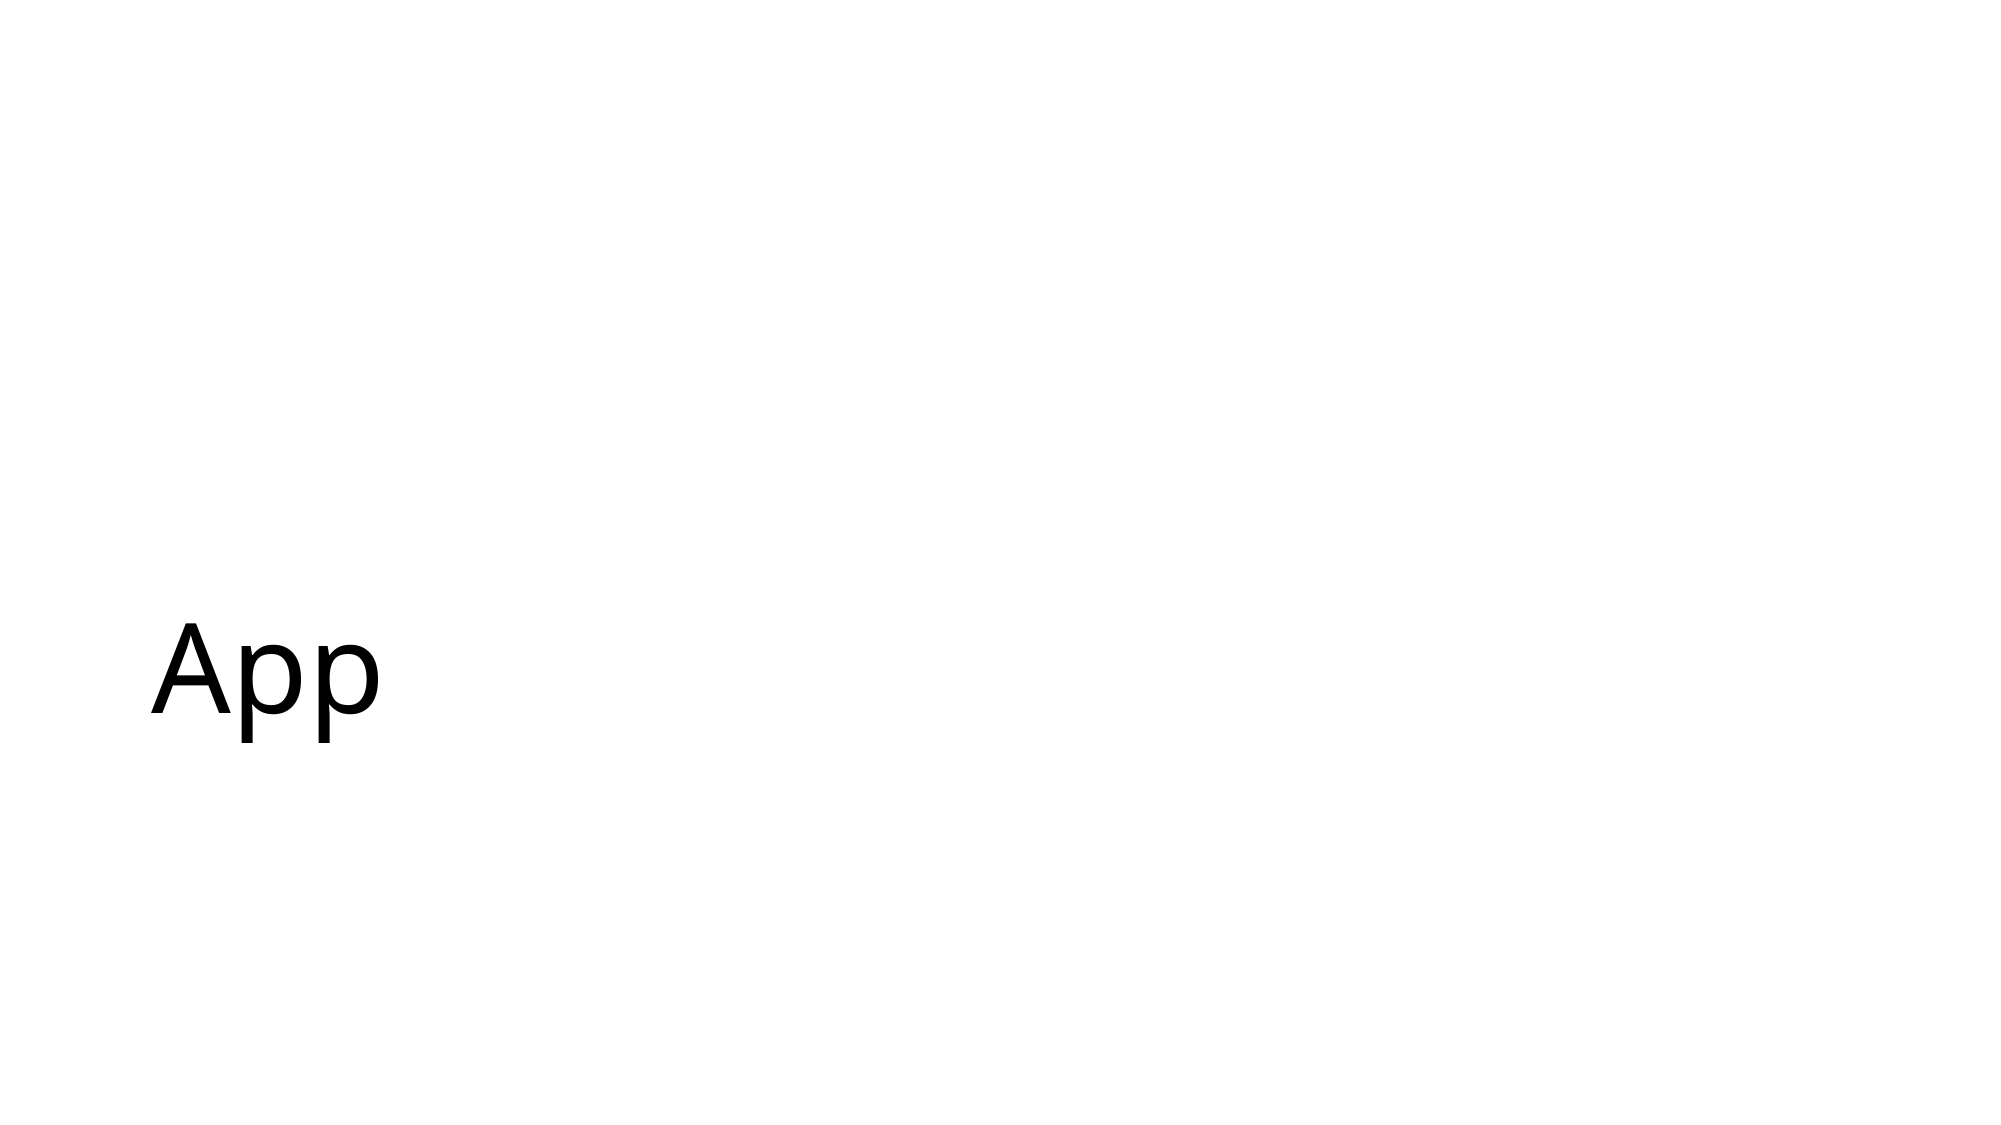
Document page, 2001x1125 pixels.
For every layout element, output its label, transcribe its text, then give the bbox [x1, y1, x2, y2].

title App [136, 280, 1862, 749]
